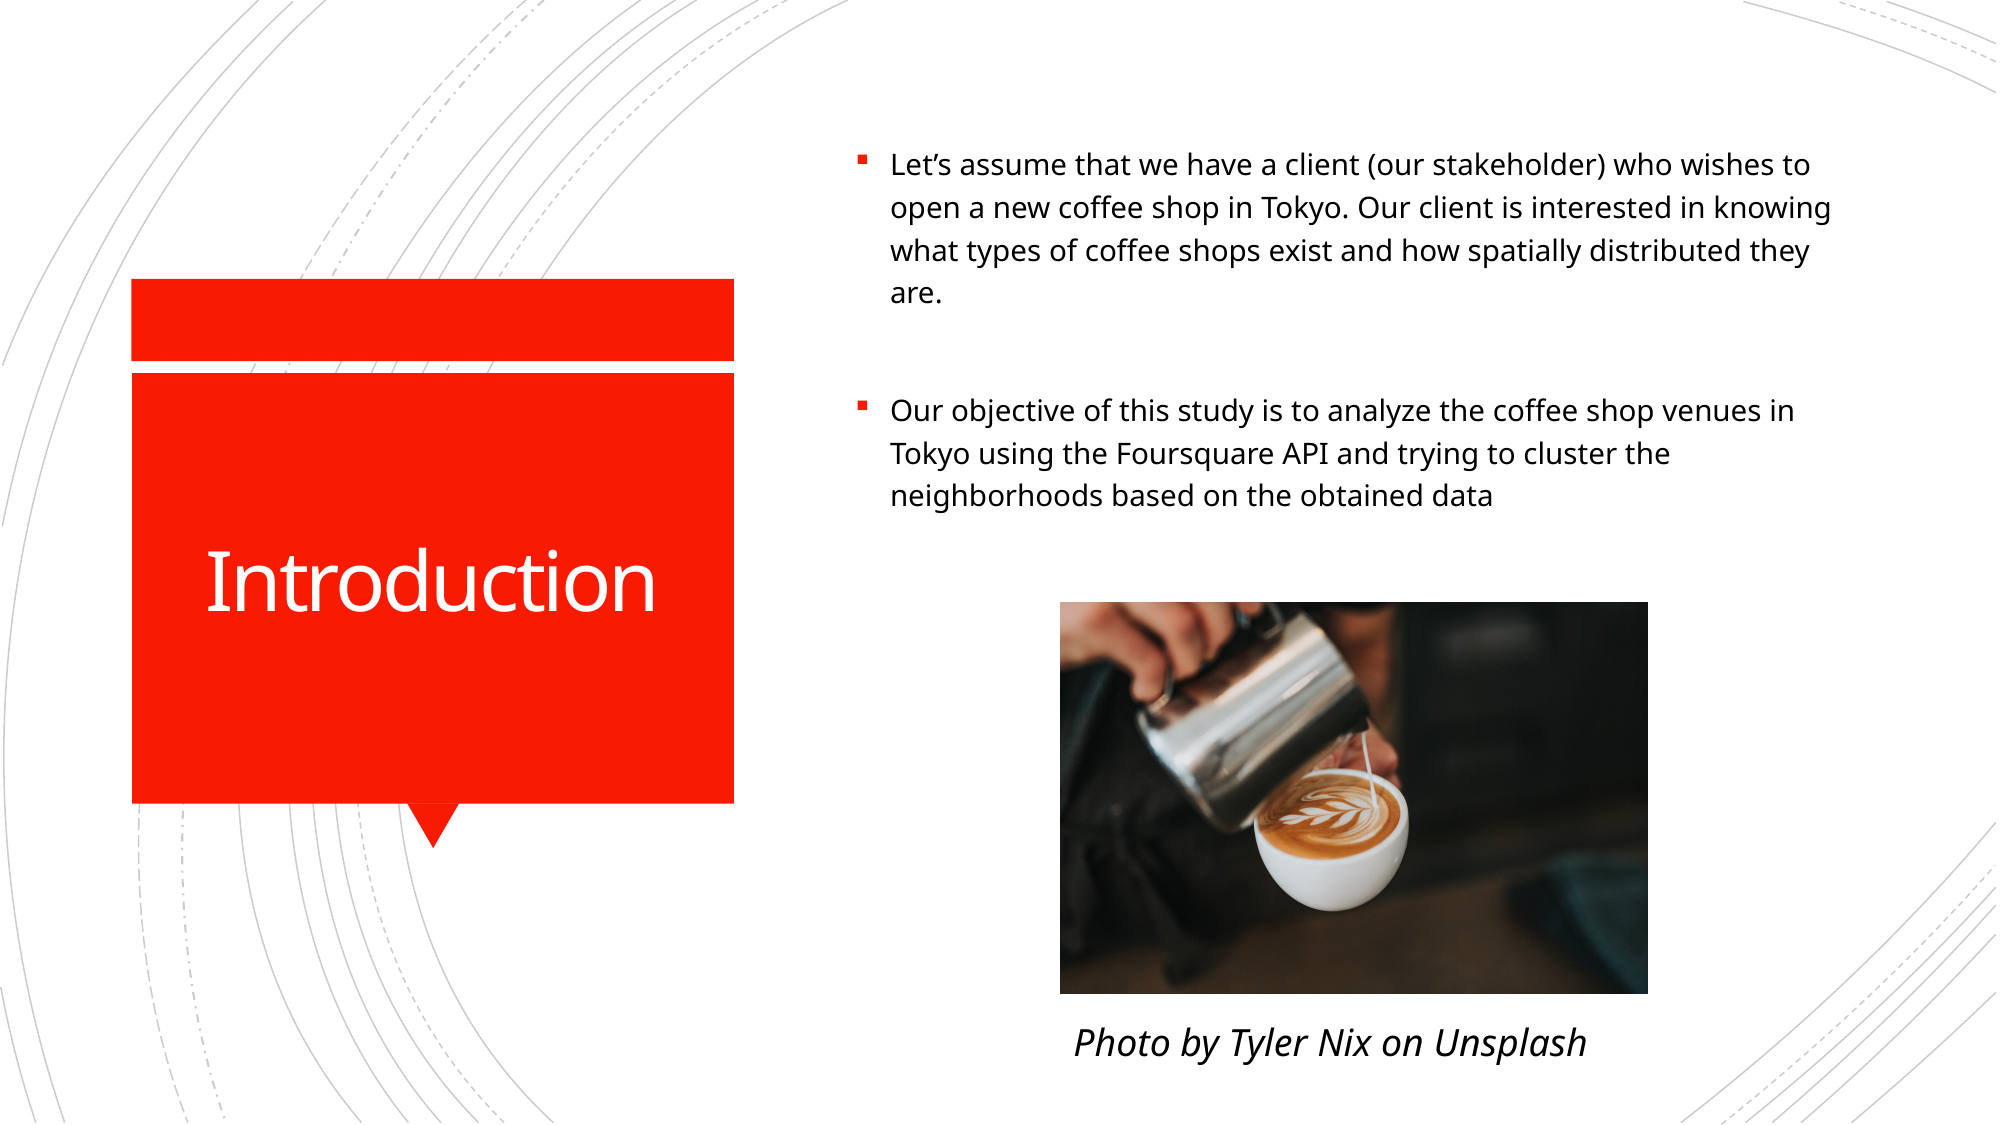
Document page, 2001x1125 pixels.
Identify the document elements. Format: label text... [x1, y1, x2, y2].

text_box Photo by Tyler Nix on Unsplash [1058, 1012, 1645, 1072]
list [1060, 602, 1648, 994]
title Introduction [145, 383, 721, 789]
list Let’s assume that we have a client (our stakeholder) who wishes to open a new coffee shop in Tokyo. Our client is interested in knowing what types of coffee shops exist and how spatially distributed they are. Our objective of this study is to analyze the coffee shop venues in Tokyo using the Foursquare API and trying to cluster the neighborhoods based on the obtained data [840, 131, 1869, 523]
